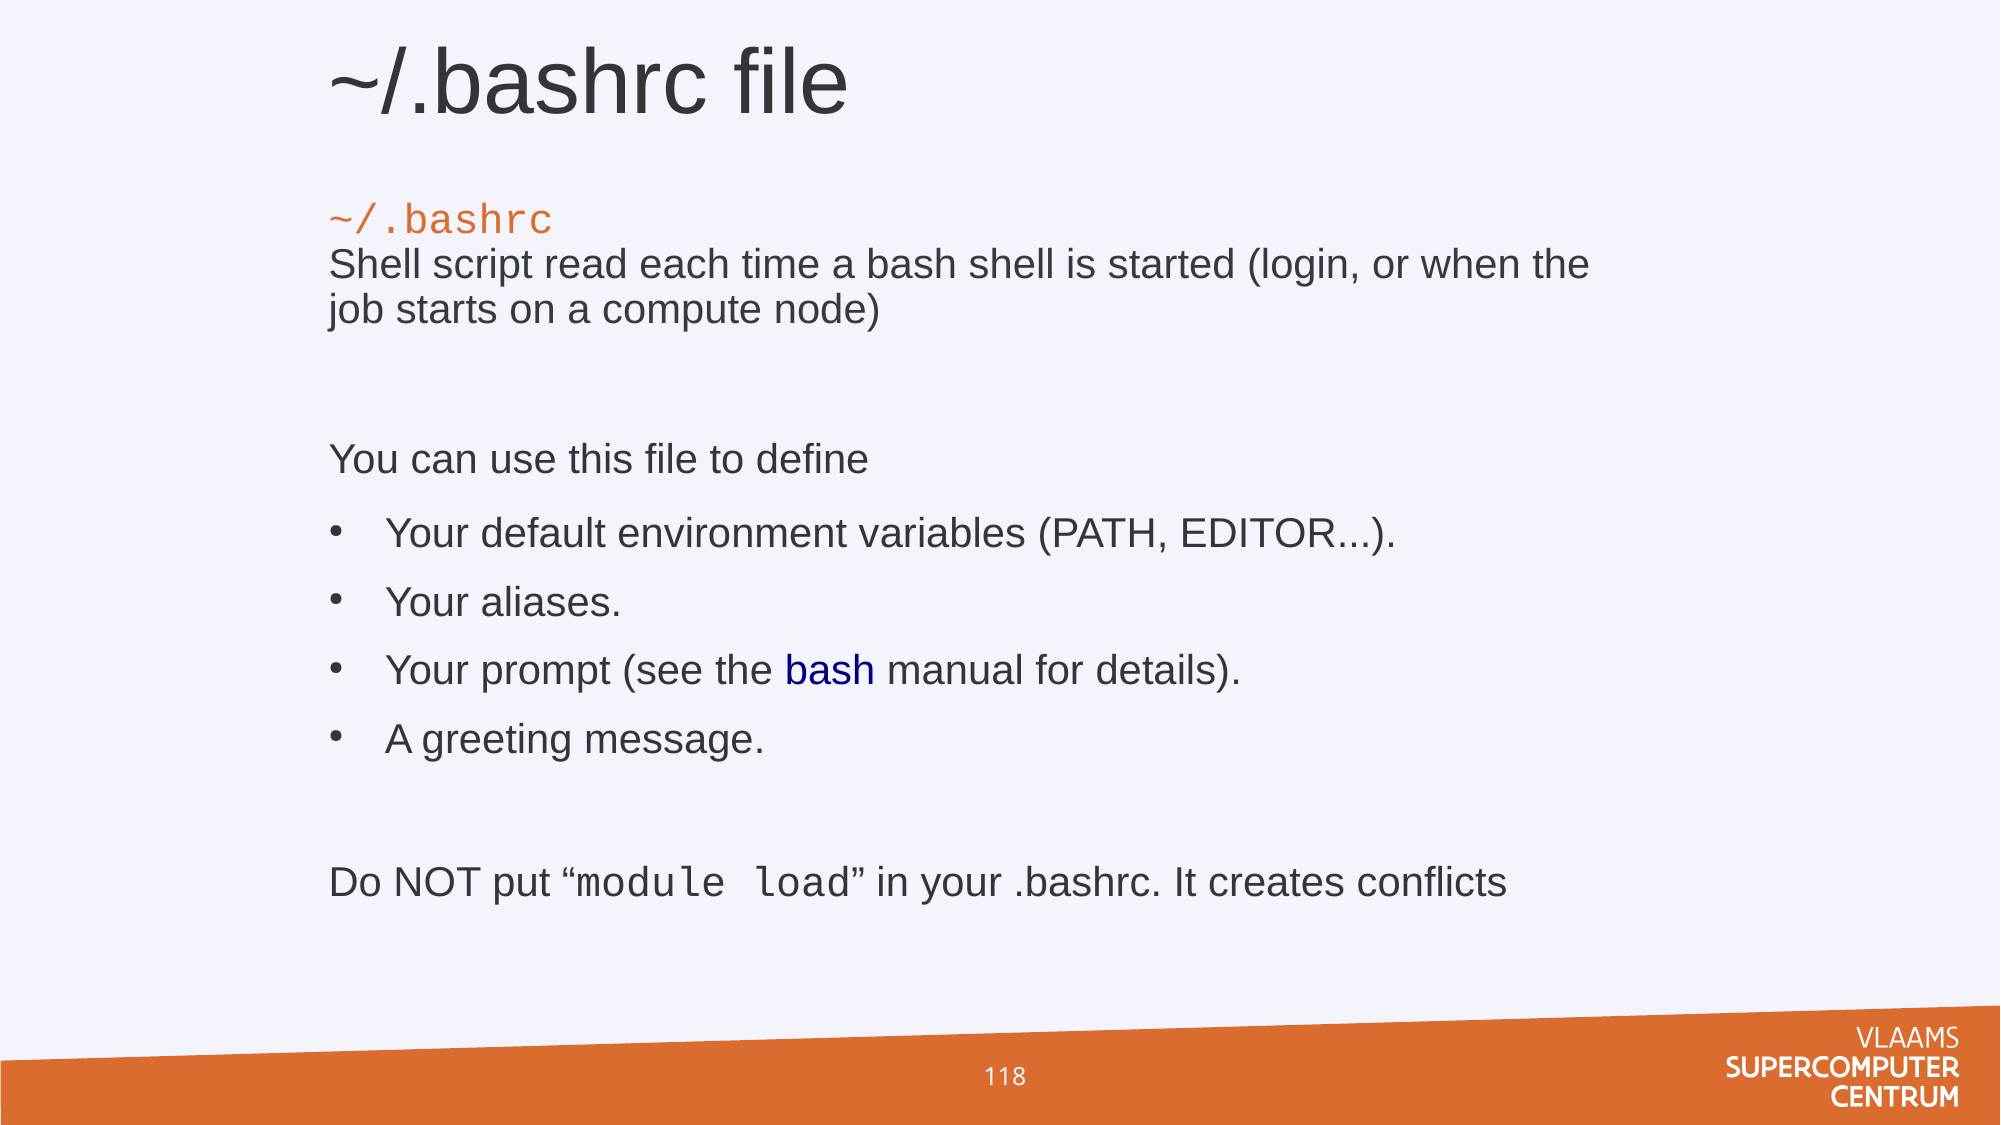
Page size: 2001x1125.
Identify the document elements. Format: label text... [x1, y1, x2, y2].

list ~/.bashrc Shell script read each time a bash shell is started (login, or when the job starts on a compute node) You can use this file to define Your default environment variables (PATH, EDITOR...). Your aliases. Your prompt (see the bash manual for details). A greeting message. Do NOT put “module load” in your .bashrc. It creates conflicts [313, 190, 1672, 914]
picture [1725, 1021, 1960, 1117]
title ~/.bashrc file [313, 0, 1672, 178]
slide_number 118 [958, 1047, 1042, 1108]
